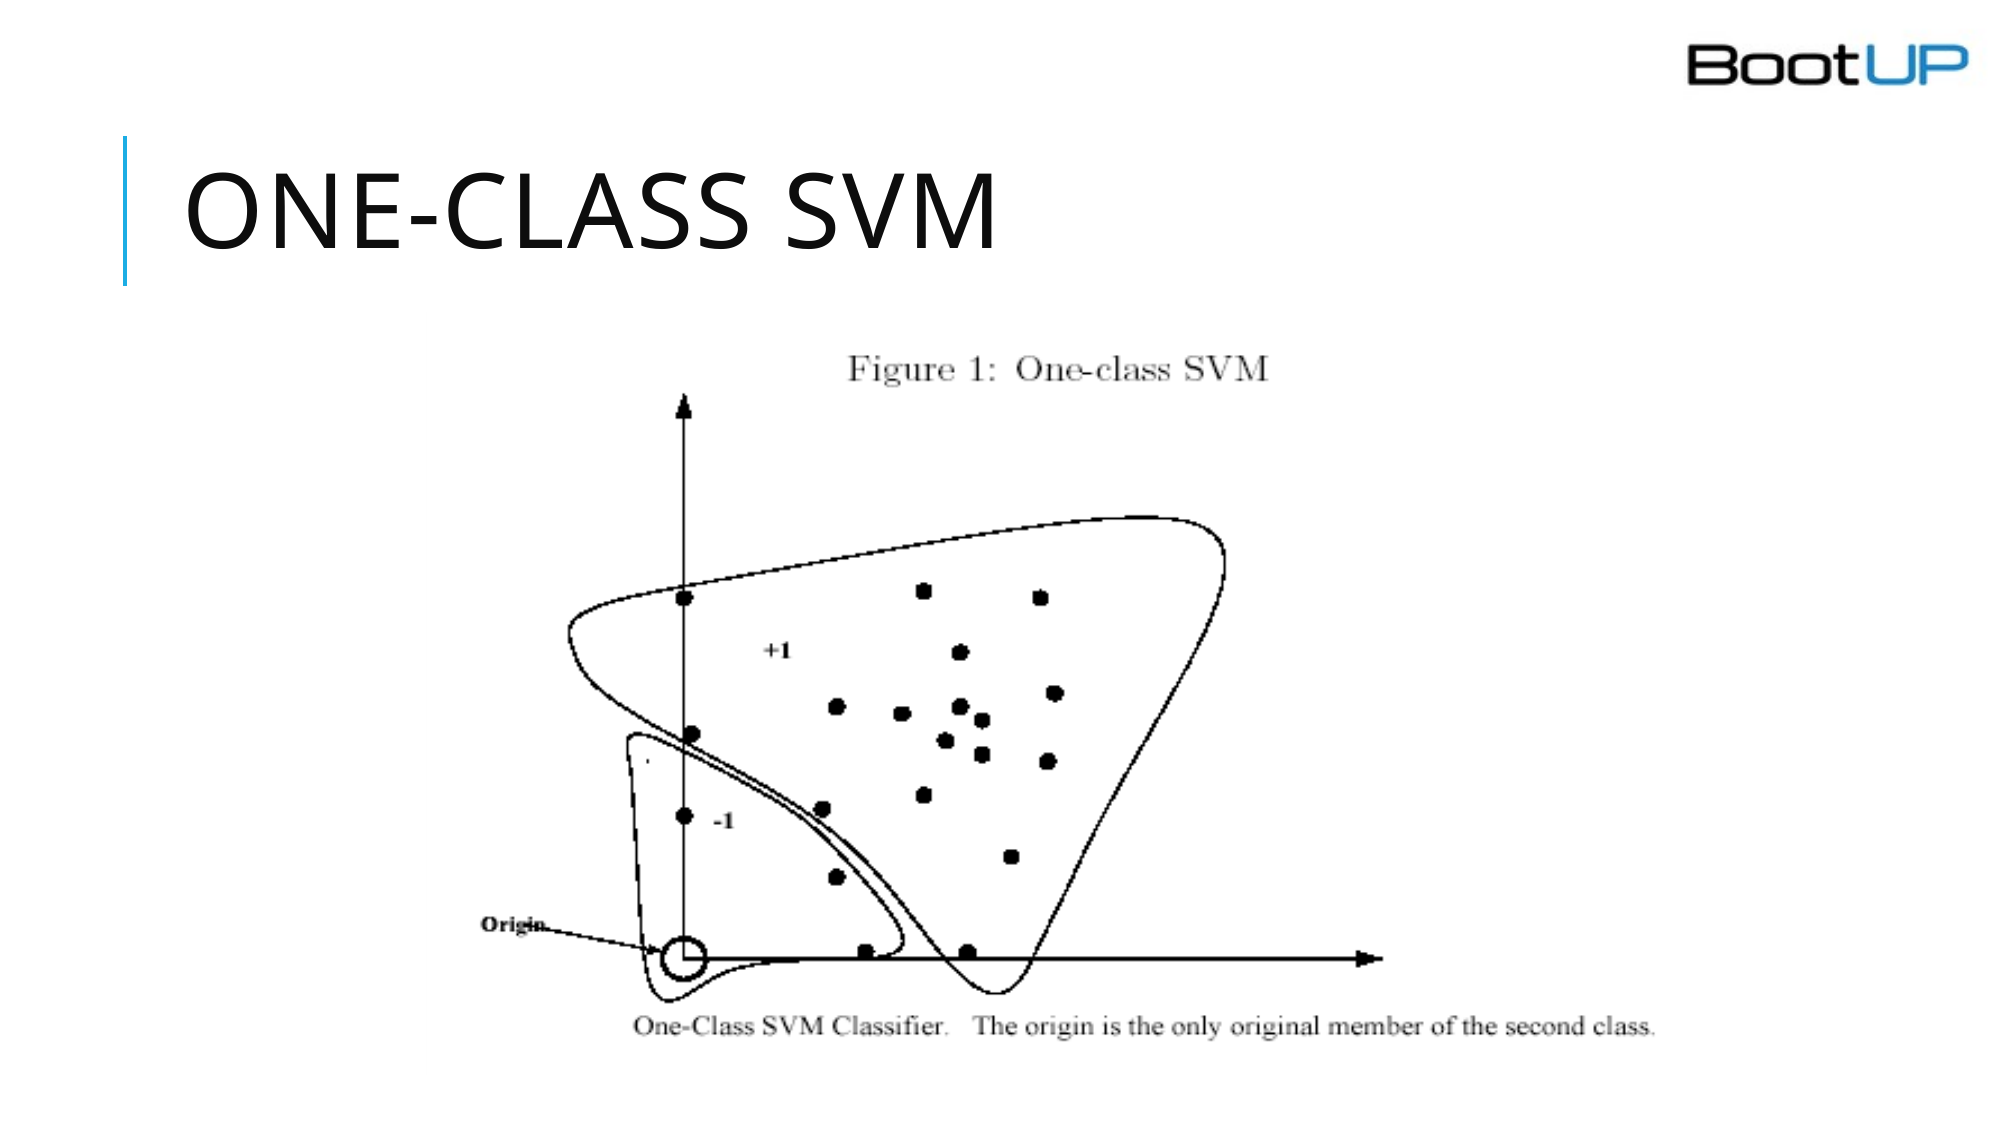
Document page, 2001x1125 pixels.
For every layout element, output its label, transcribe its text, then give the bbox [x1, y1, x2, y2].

picture [1656, 18, 2000, 116]
title One-class SVM [168, 96, 1763, 342]
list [424, 312, 1701, 1076]
